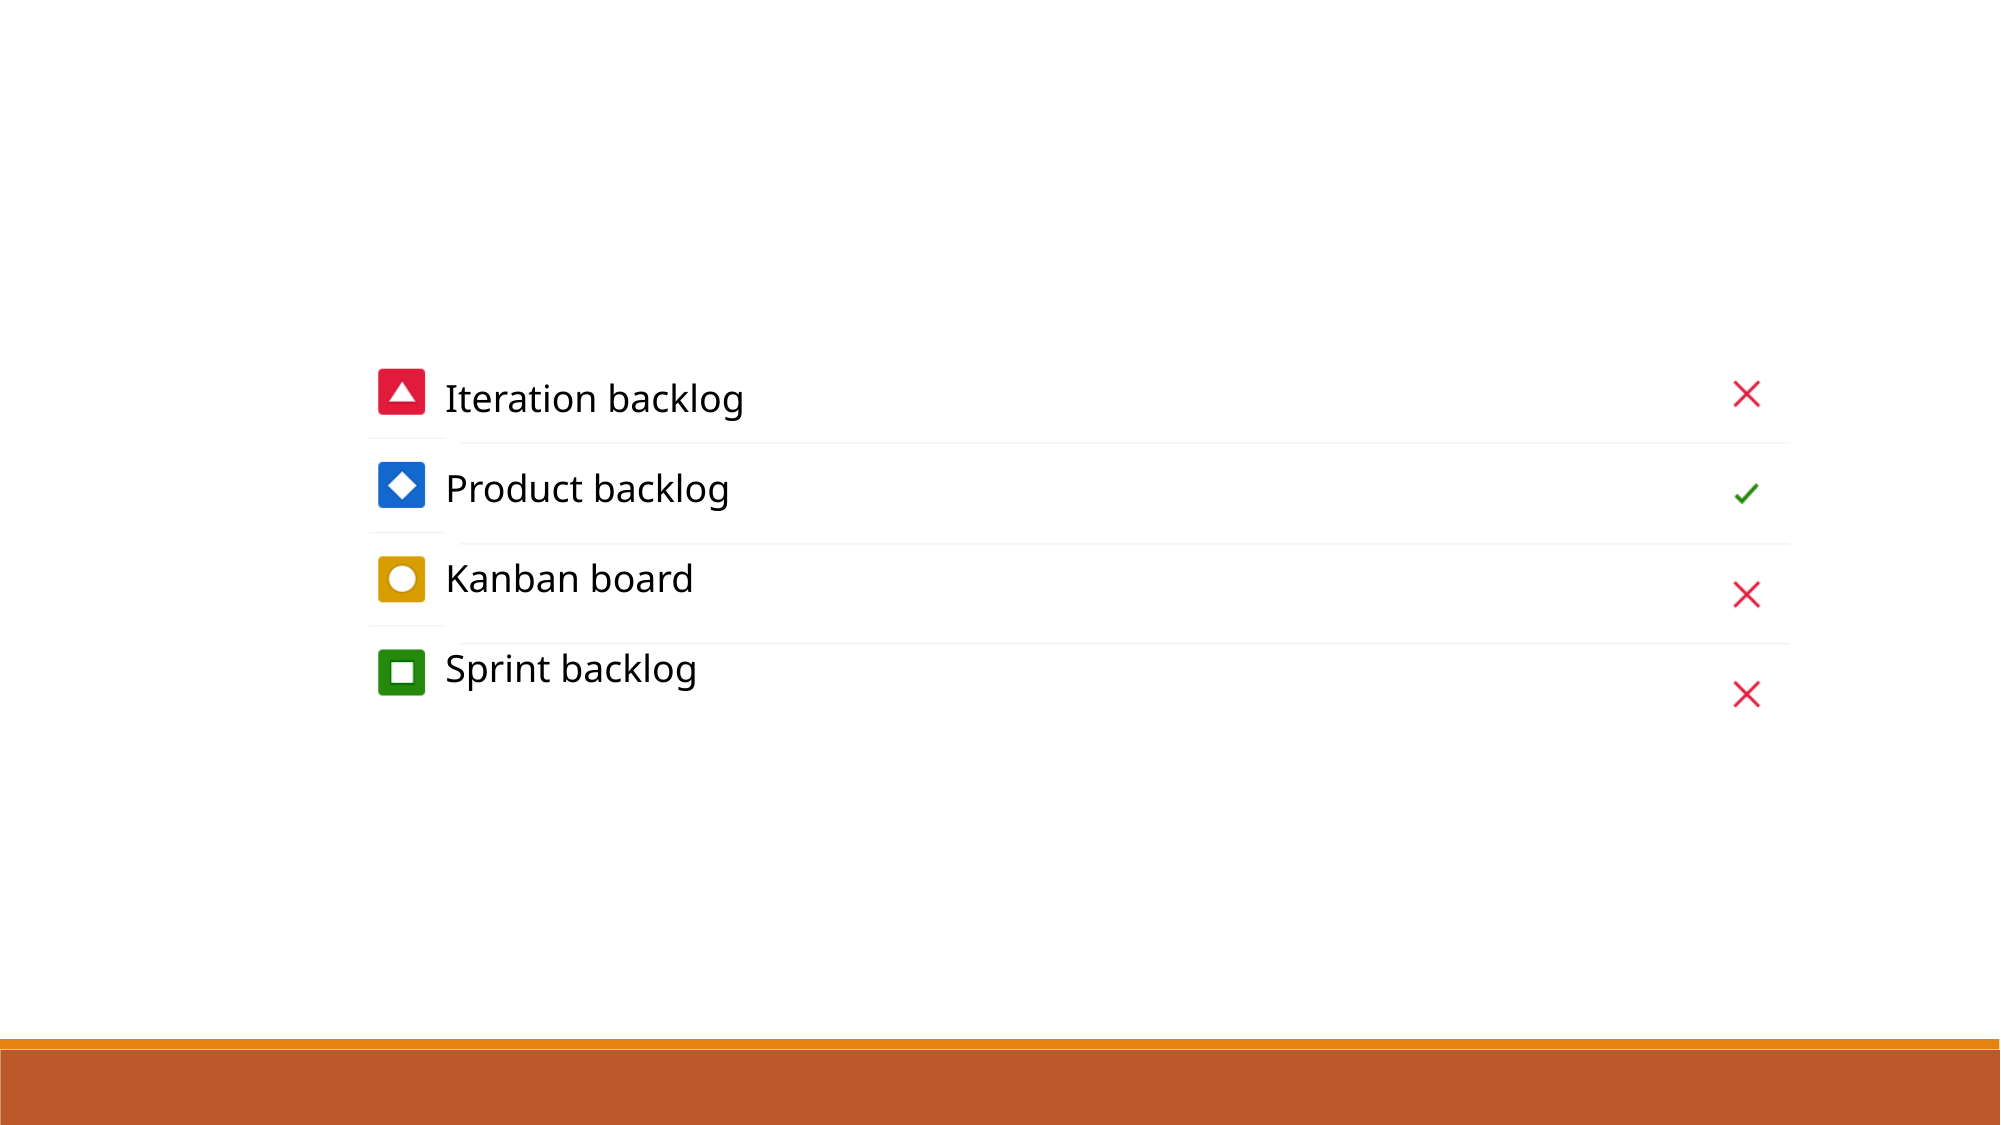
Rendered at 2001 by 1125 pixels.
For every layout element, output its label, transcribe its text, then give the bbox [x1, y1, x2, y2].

picture [460, 354, 1790, 729]
picture [369, 354, 445, 714]
text_box Iteration backlog Product backlog Kanban board Sprint backlog [429, 336, 796, 729]
